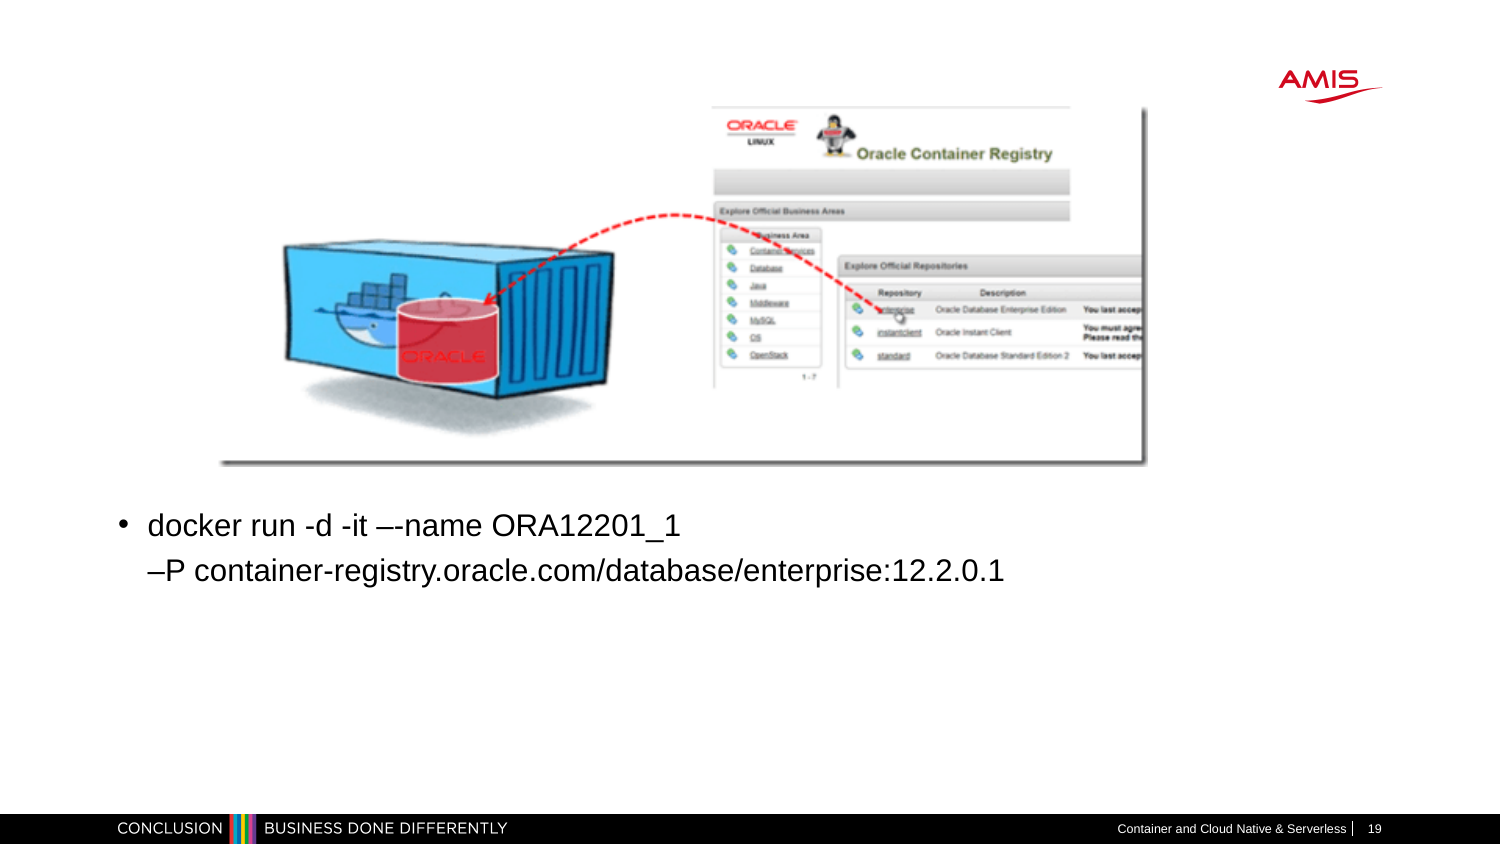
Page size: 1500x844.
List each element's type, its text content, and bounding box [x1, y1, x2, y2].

picture [0, 814, 236, 844]
footer Container and Cloud Native & Serverless [814, 820, 1347, 839]
picture [218, 105, 1148, 467]
slide_number 19 [1358, 820, 1382, 839]
picture [239, 814, 1500, 844]
list docker run -d -it –-name ORA12201_1 –P container-registry.oracle.com/database/enterprise:12.2.0.1 [118, 497, 1422, 774]
picture [1181, 58, 1388, 106]
